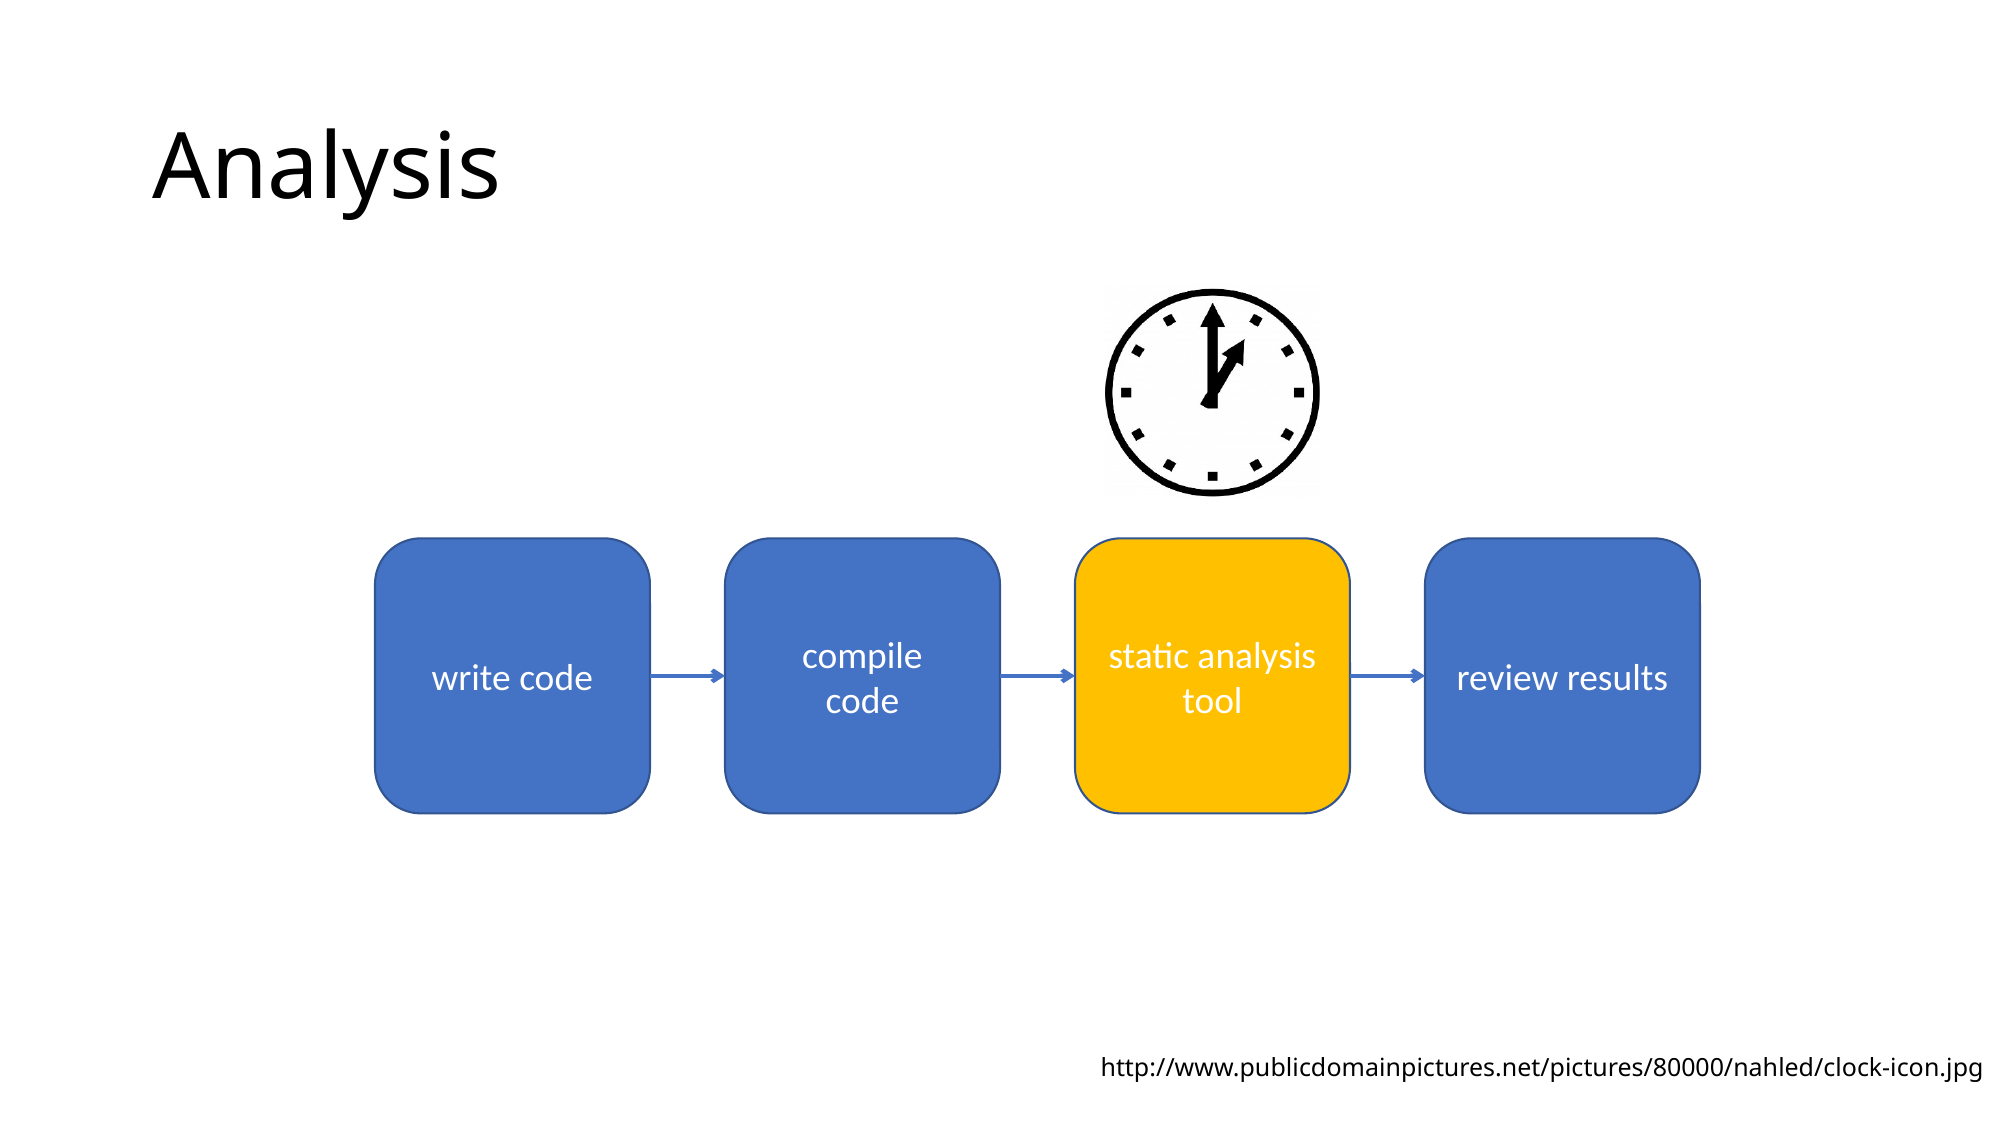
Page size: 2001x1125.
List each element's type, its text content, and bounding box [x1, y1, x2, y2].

text_box write code [373, 537, 652, 815]
text_box static analysis tool [1073, 537, 1352, 815]
text_box compile code [723, 537, 1002, 815]
text_box http://www.publicdomainpictures.net/pictures/80000/nahled/clock-icon.jpg [0, 1029, 2000, 1104]
title Analysis [137, 59, 1863, 278]
text_box review results [1423, 537, 1702, 815]
picture [1105, 284, 1320, 498]
